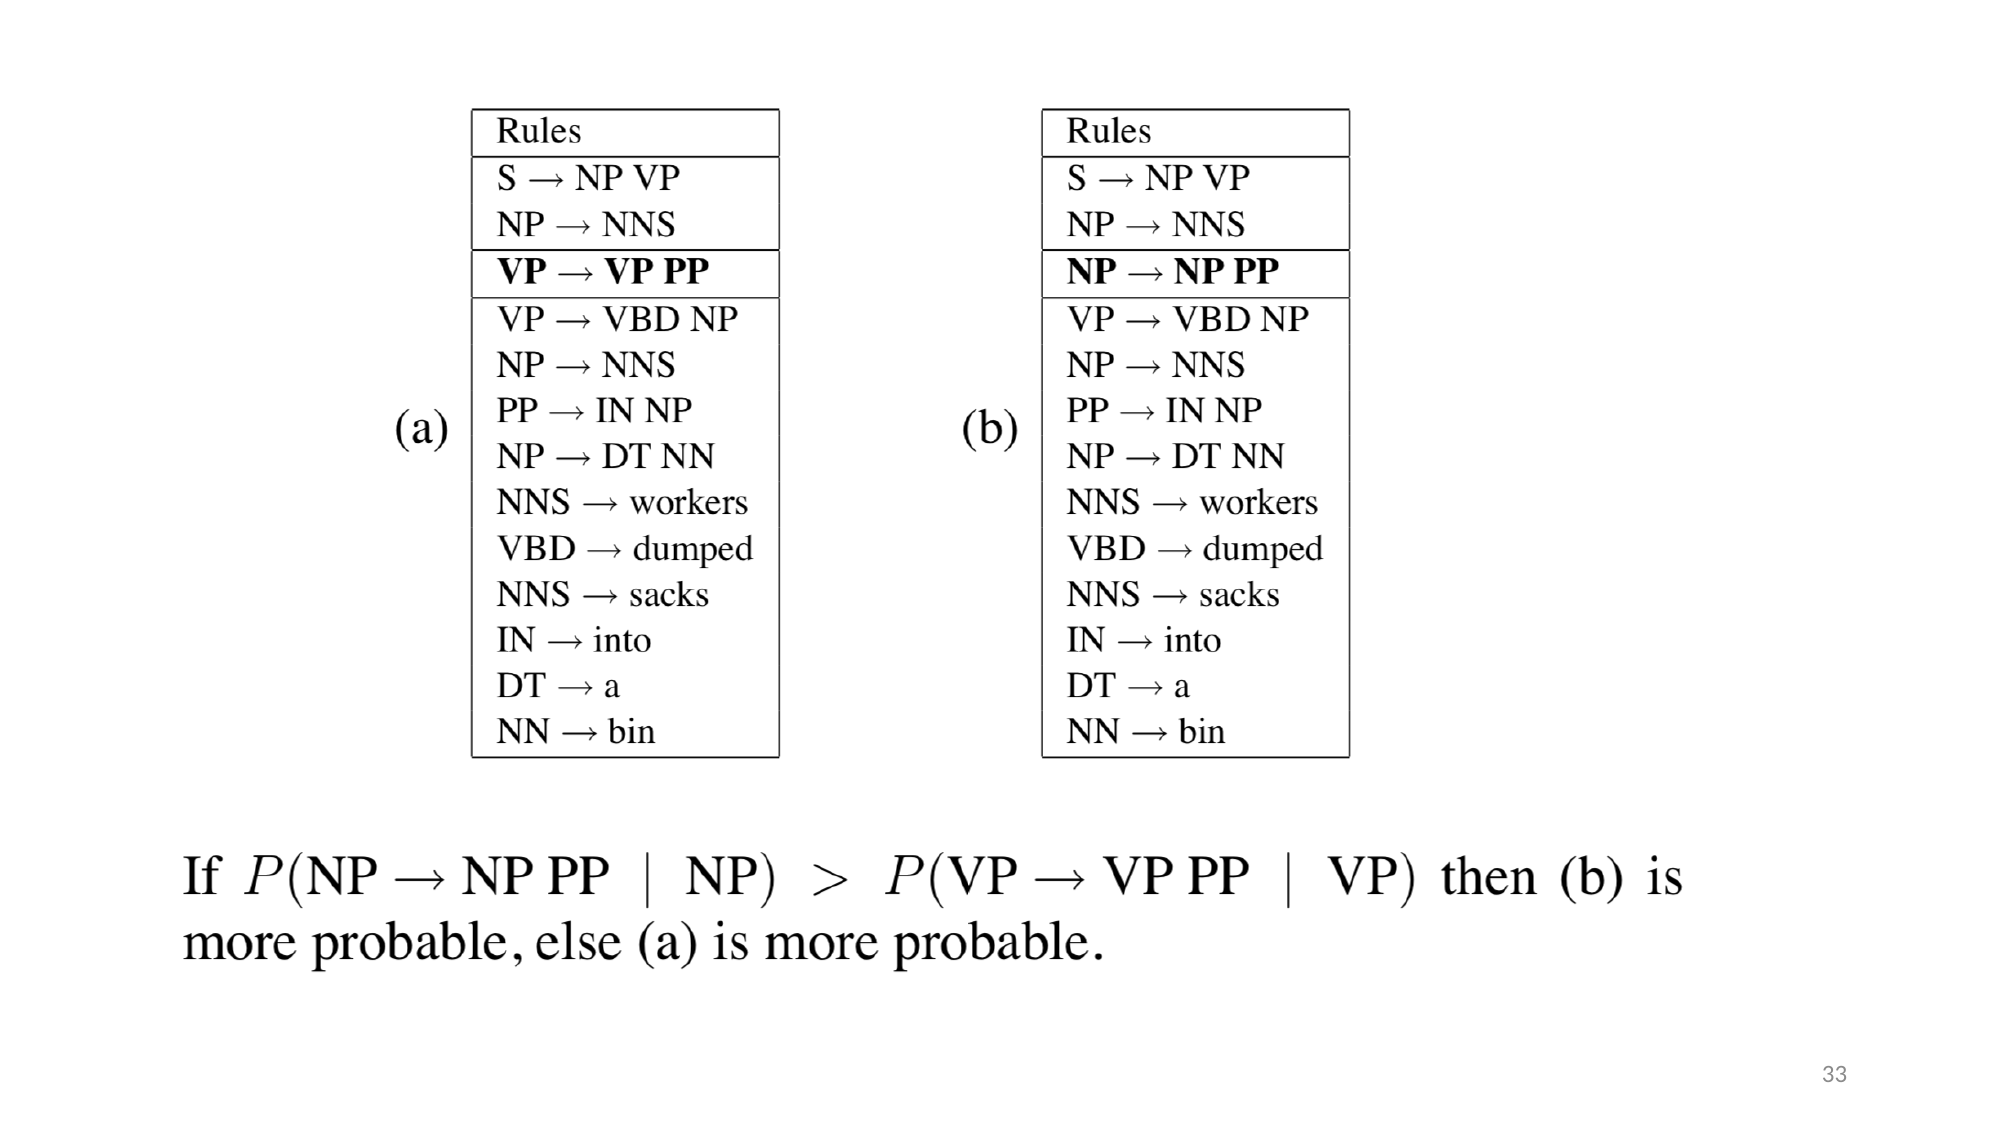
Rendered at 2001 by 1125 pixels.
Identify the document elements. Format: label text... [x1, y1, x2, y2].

picture [357, 49, 1381, 785]
slide_number 33 [1412, 1042, 1863, 1103]
picture [147, 820, 1700, 998]
